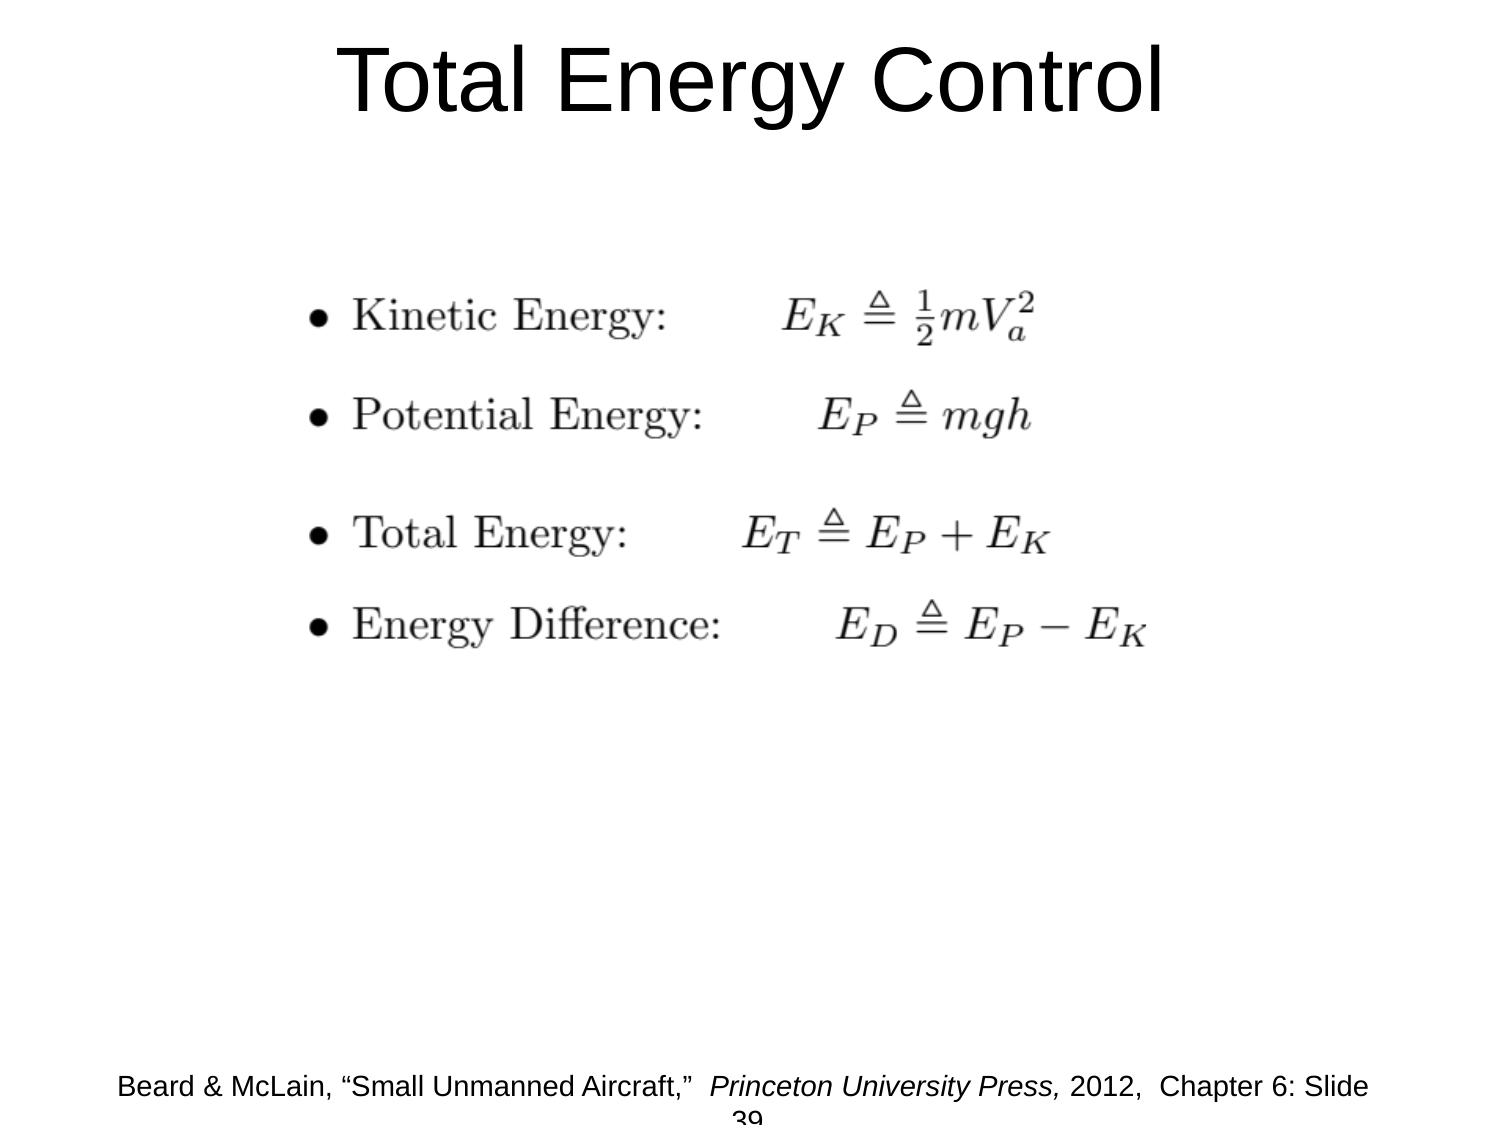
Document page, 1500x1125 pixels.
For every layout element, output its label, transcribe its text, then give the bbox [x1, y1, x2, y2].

text_box Total Energy Control [76, 25, 1427, 125]
picture [308, 289, 1147, 649]
